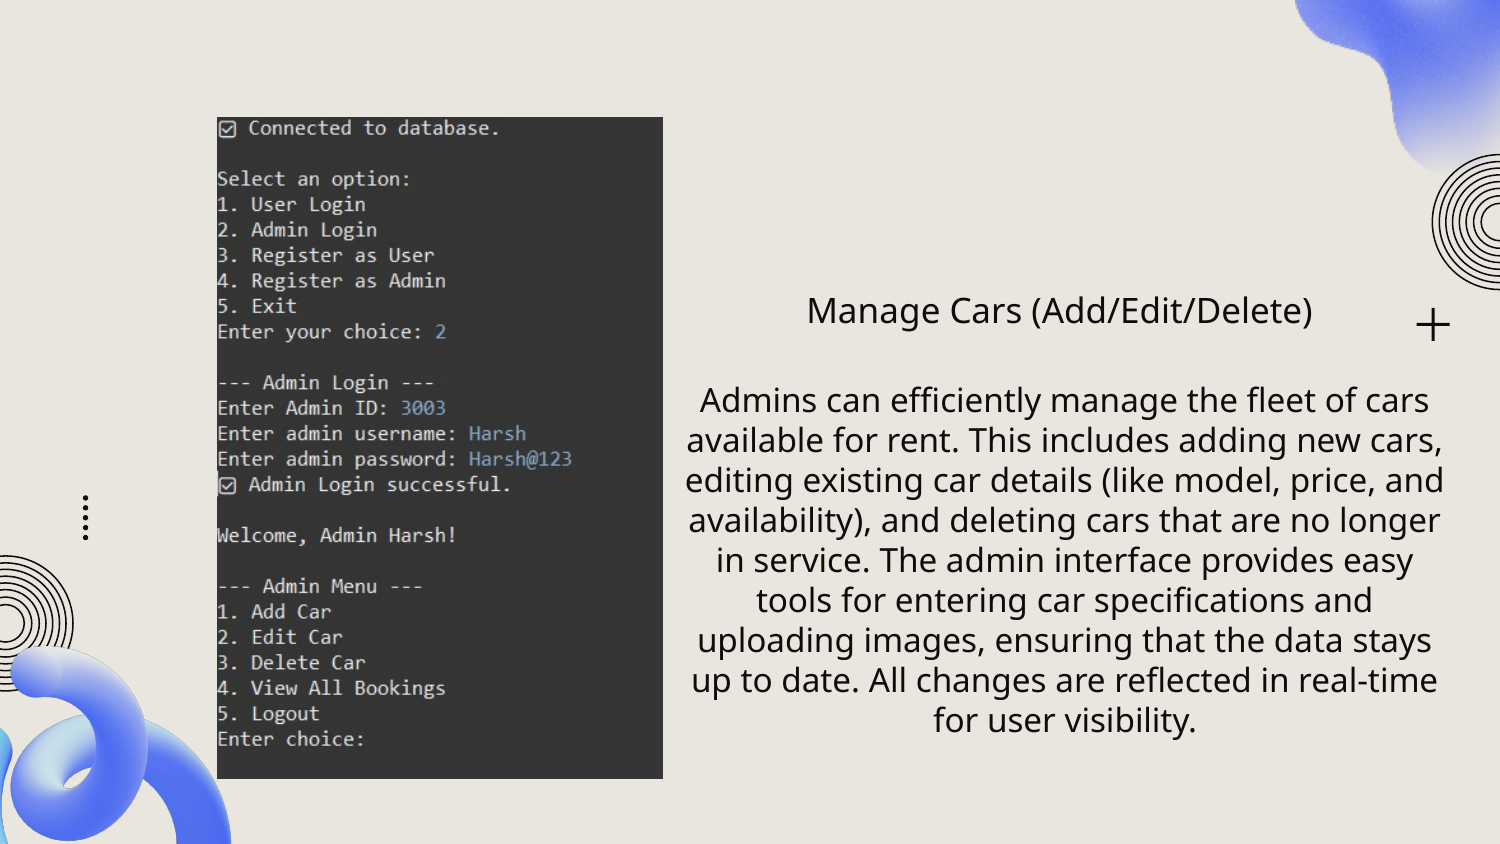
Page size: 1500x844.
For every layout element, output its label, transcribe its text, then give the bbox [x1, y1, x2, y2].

picture [0, 116, 663, 844]
subtitle Admins can efficiently manage the fleet of cars available for rent. This includes adding new cars, editing existing car details (like model, price, and availability), and deleting cars that are no longer in service. The admin interface provides easy tools for entering car specifications and uploading images, ensuring that the data stays up to date. All changes are reflected in real-time for user visibility. [663, 364, 1464, 488]
title Manage Cars (Add/Edit/Delete) [784, 237, 1335, 346]
